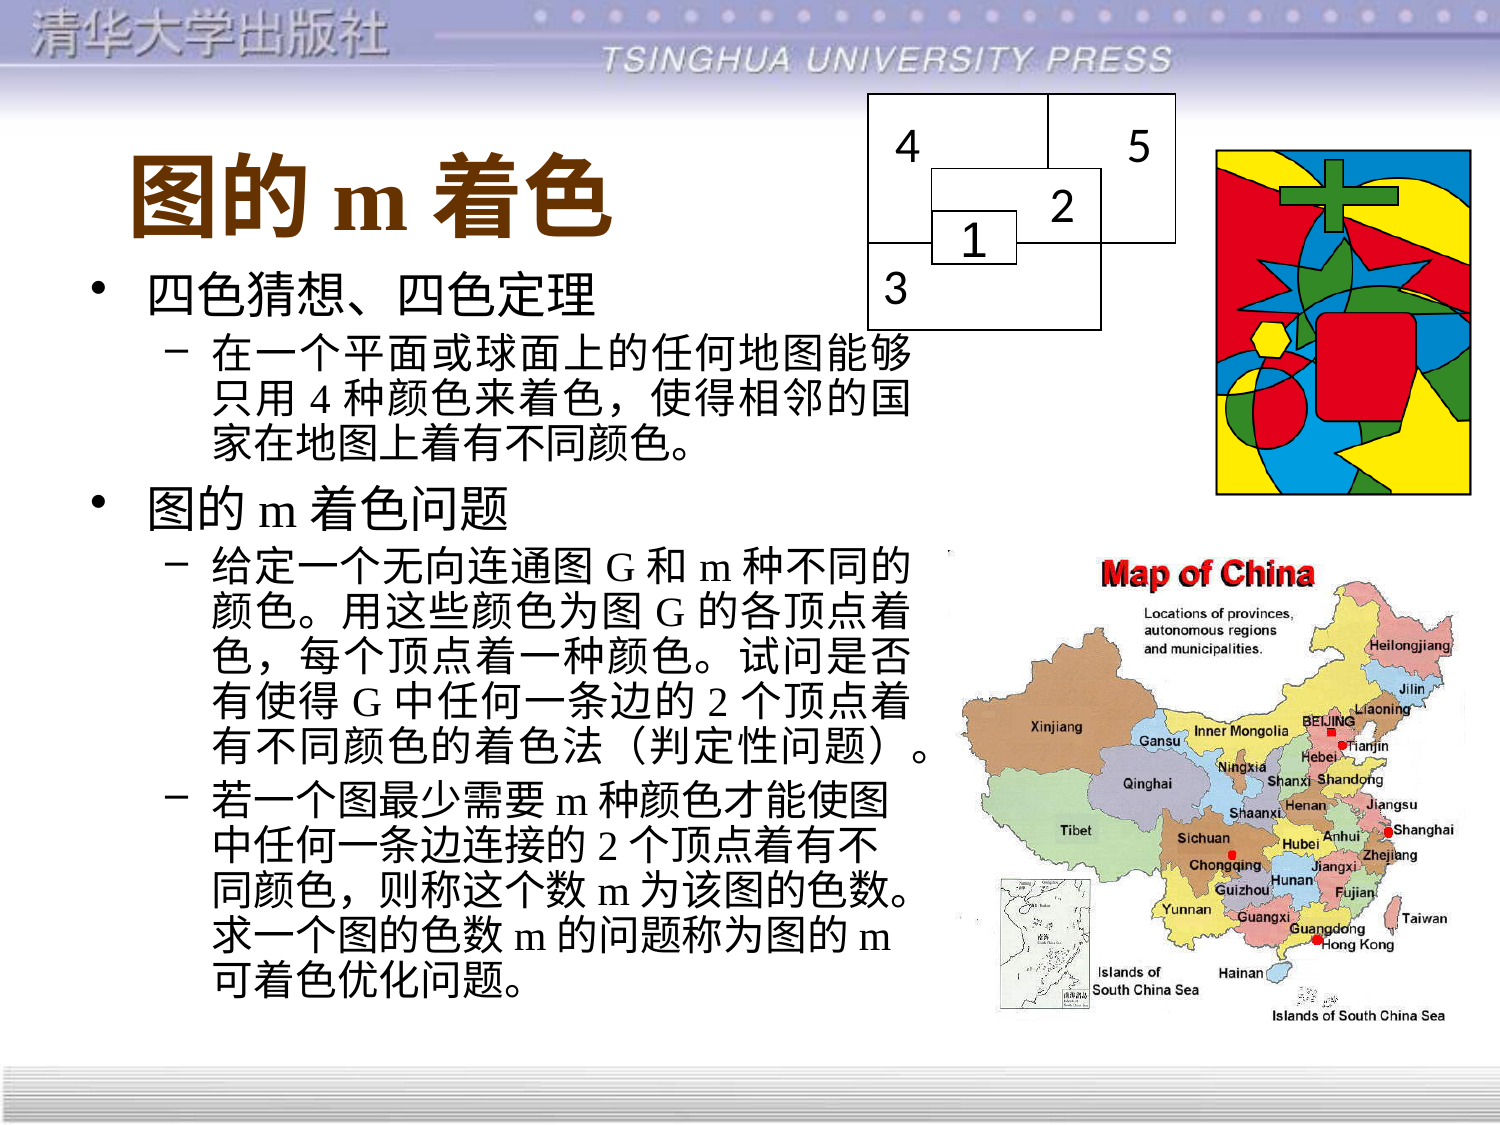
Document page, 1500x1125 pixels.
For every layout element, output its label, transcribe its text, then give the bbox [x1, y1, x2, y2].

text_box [867, 93, 1176, 331]
title 图的m着色 [112, 99, 862, 262]
list 四色猜想、四色定理 在一个平面或球面上的任何地图能够只用4种颜色来着色，使得相邻的国家在地图上着有不同颜色。 图的m着色问题 给定一个无向连通图G和m种不同的颜色。用这些颜色为图G的各顶点着色，每个顶点着一种颜色。试问是否有使得G中任何一条边的2个顶点着有不同颜色的着色法（判定性问题）。 若一个图最少需要m种颜色才能使图中任何一条边连接的2个顶点着有不同颜色，则称这个数m为该图的色数。求一个图的色数m的问题称为图的m可着色优化问题。 [74, 262, 928, 1006]
title 图的m着色 [1180, 99, 1388, 288]
picture [0, 0, 1500, 1125]
